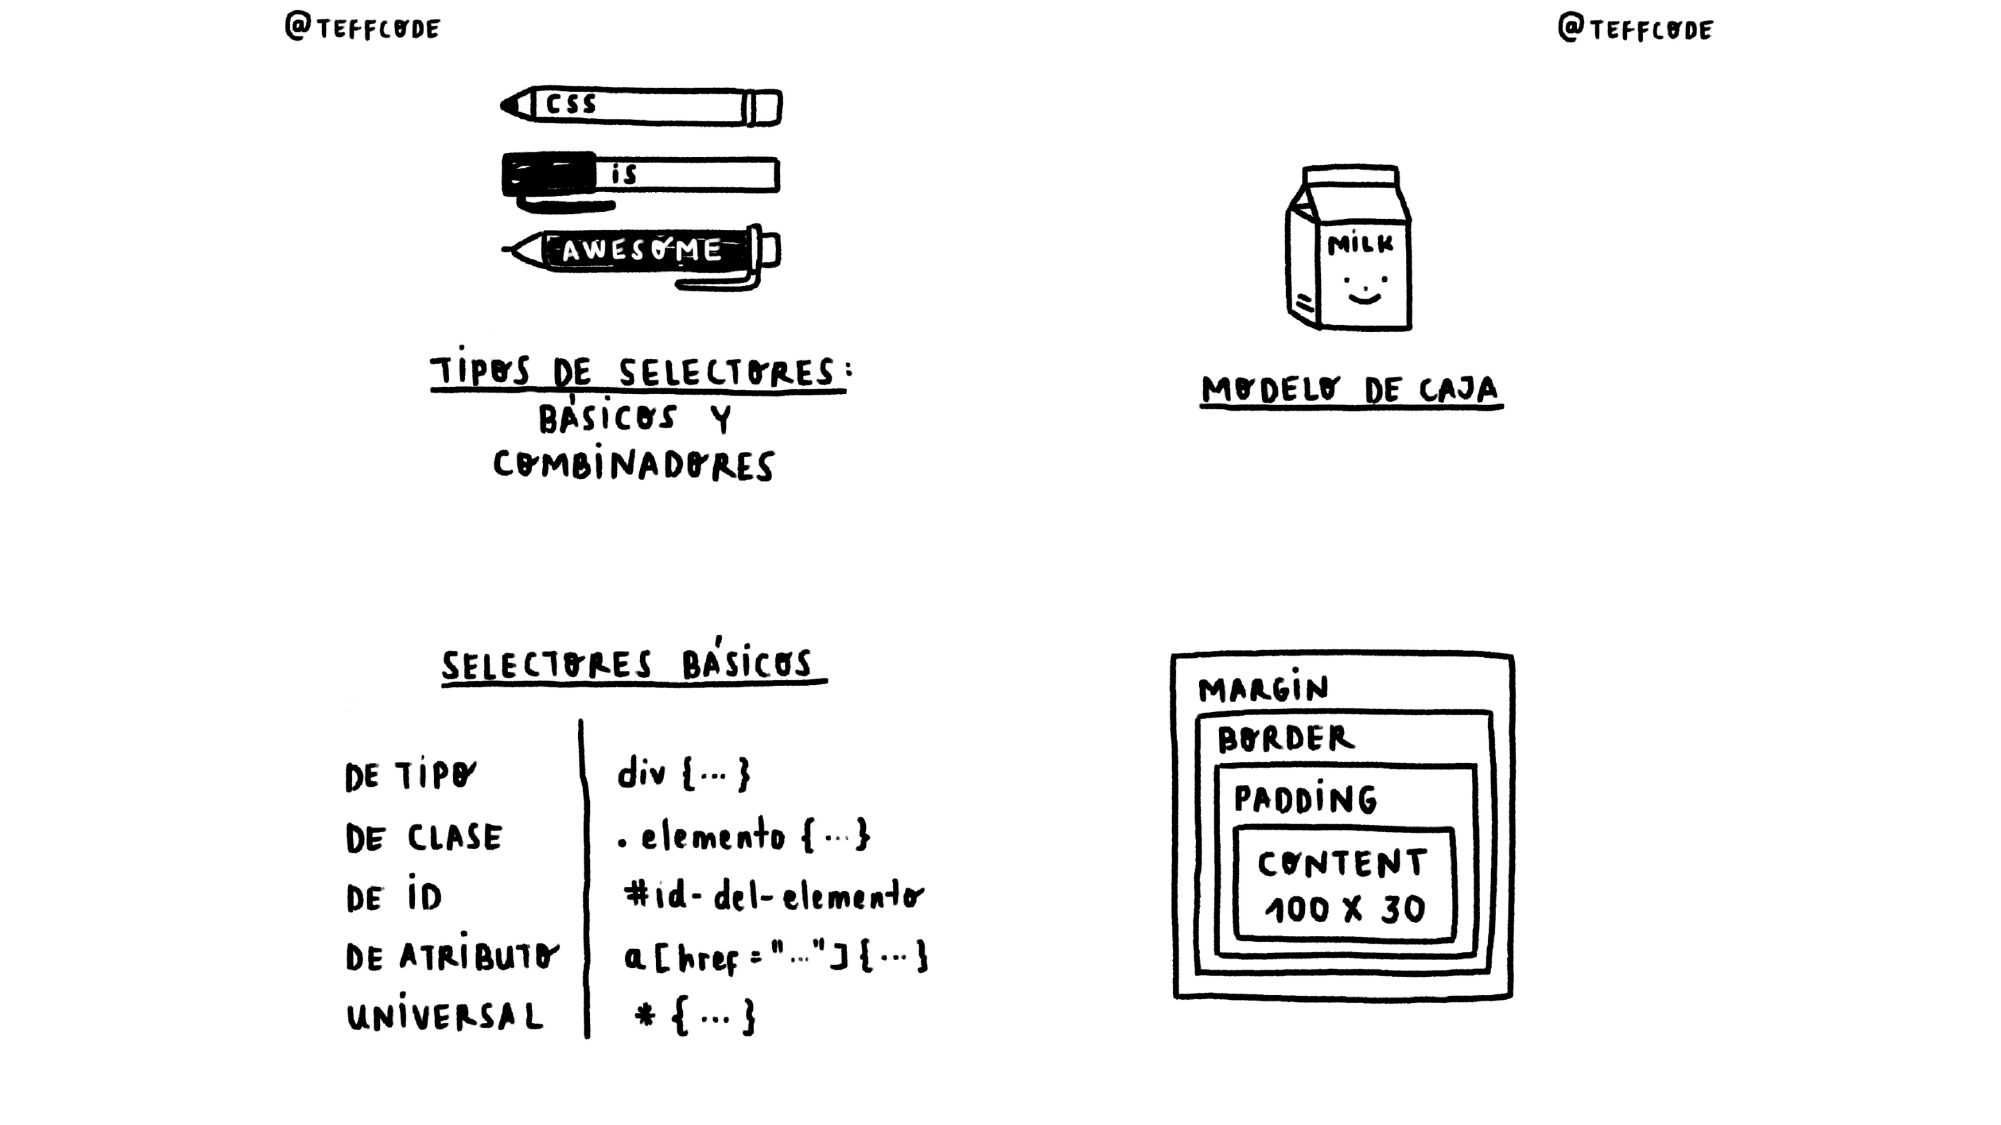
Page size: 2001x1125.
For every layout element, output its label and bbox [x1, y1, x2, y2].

picture [274, 0, 1726, 1125]
